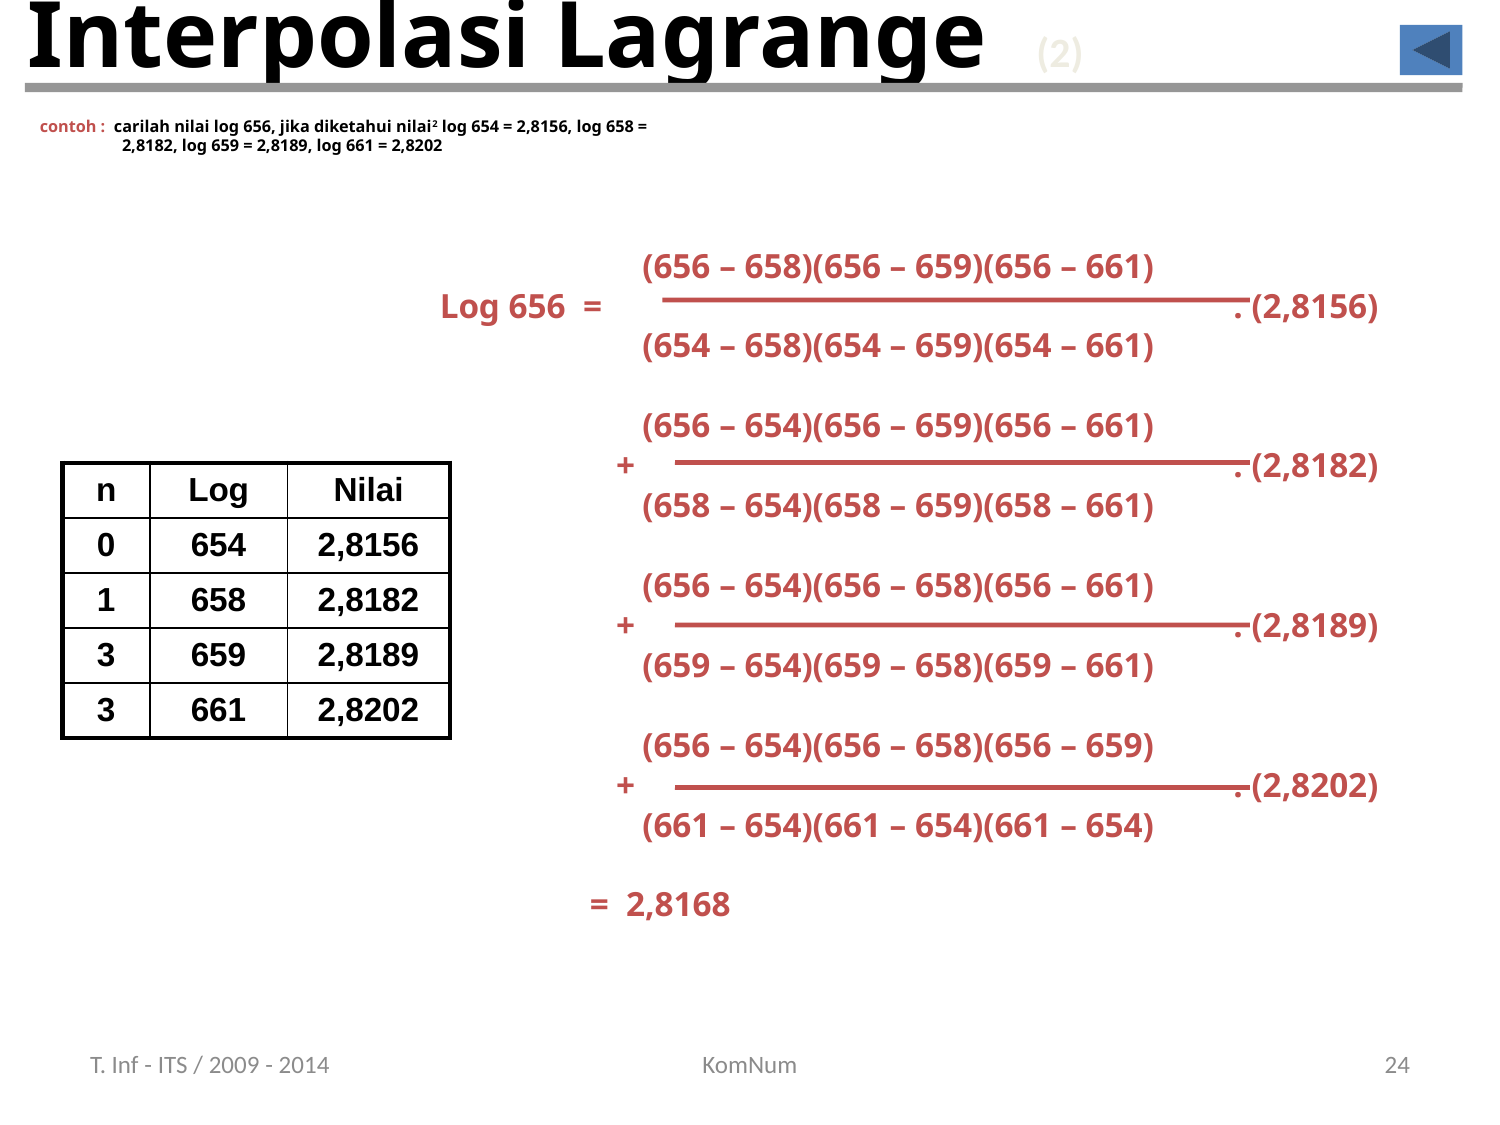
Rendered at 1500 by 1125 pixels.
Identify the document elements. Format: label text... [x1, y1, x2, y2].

table_cell 2,8202 [288, 684, 448, 736]
table_header Log [151, 465, 287, 517]
table_cell 2,8189 [288, 629, 448, 682]
table_header n [65, 465, 149, 517]
table_cell 0 [65, 519, 149, 572]
table_cell 661 [151, 684, 287, 736]
table_cell 658 [151, 574, 287, 627]
table_cell 2,8156 [288, 519, 448, 572]
table_cell 2,8182 [288, 574, 448, 627]
list contoh : carilah nilai log 656, jika diketahui nilai2 log 654 = 2,8156, log 658 = 2,8182, log 659 = 2,8189, log 661 = 2,8202 [24, 112, 1475, 200]
table_cell 1 [65, 574, 149, 627]
table_header Nilai [288, 465, 448, 517]
text_box (656 – 658)(656 – 659)(656 – 661) Log 656 = . (2,8156) (654 – 658)(654 – 659)(654 – 661) (656 – 654)(656 – 659)(656 – 661) + . (2,8182) (658 – 654)(658 – 659)(658 – 661) (656 – 654)(656 – 658)(656 – 661) + . (2,8189) (659 – 654)(659 – 658)(659 – 661) (656 – 654)(656 – 658)(656 – 659) + . (2,8202) (661 – 654)(661 – 654)(661 – 654) = 2,8168 [424, 237, 1463, 931]
table_cell 654 [151, 519, 287, 572]
table_cell 3 [65, 684, 149, 736]
table_cell 659 [151, 629, 287, 682]
text_box [1399, 24, 1463, 76]
slide_number T. Inf - ITS / 2009 - 2014 [75, 1024, 425, 1103]
slide_number 24 [1074, 1024, 1425, 1103]
footer KomNum [512, 1024, 988, 1103]
title Interpolasi Lagrange (2) [12, 0, 1475, 100]
table_cell 3 [65, 629, 149, 682]
